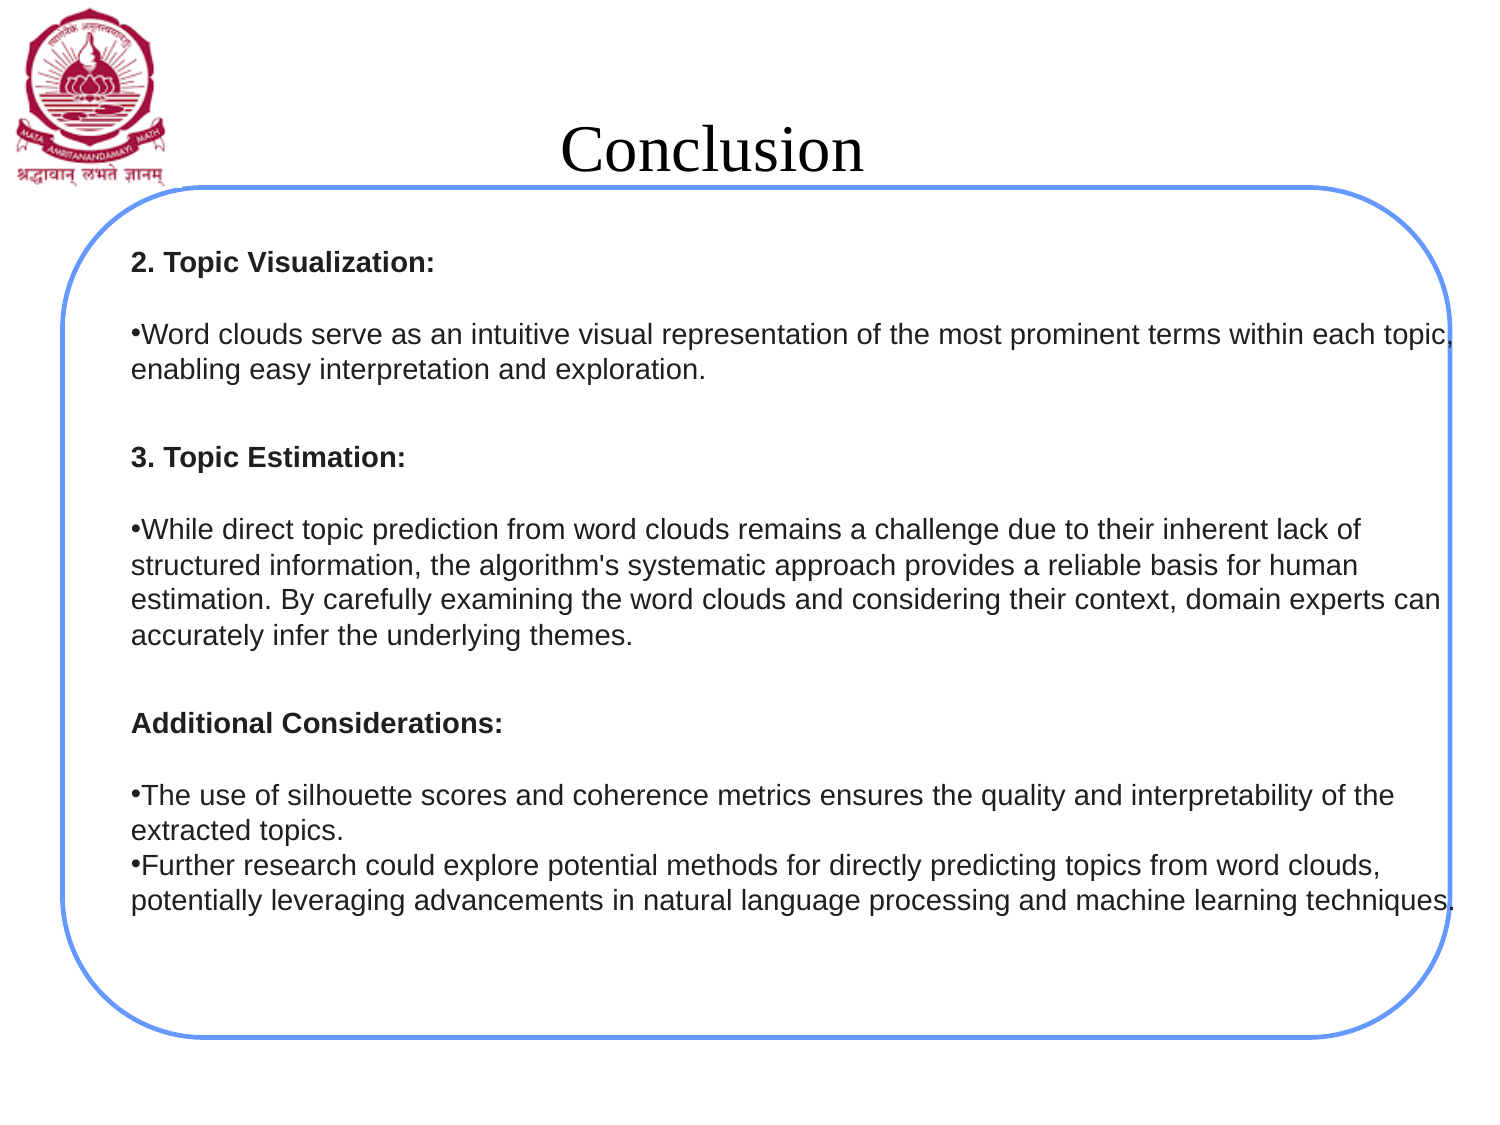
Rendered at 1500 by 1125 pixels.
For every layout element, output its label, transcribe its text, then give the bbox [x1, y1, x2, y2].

picture [0, 6, 182, 188]
title Conclusion [37, 61, 1389, 228]
text_box 2. Topic Visualization: Word clouds serve as an intuitive visual representation of the most prominent terms within each topic, enabling easy interpretation and exploration. 3. Topic Estimation: While direct topic prediction from word clouds remains a challenge due to their inherent lack of structured information, the algorithm's systematic approach provides a reliable basis for human estimation. By carefully examining the word clouds and considering their context, domain experts can accurately infer the underlying themes. Additional Considerations: The use of silhouette scores and coherence metrics ensures the quality and interpretability of the extracted topics. Further research could explore potential methods for directly predicting topics from word clouds, potentially leveraging advancements in natural language processing and machine learning techniques. [116, 235, 1500, 924]
